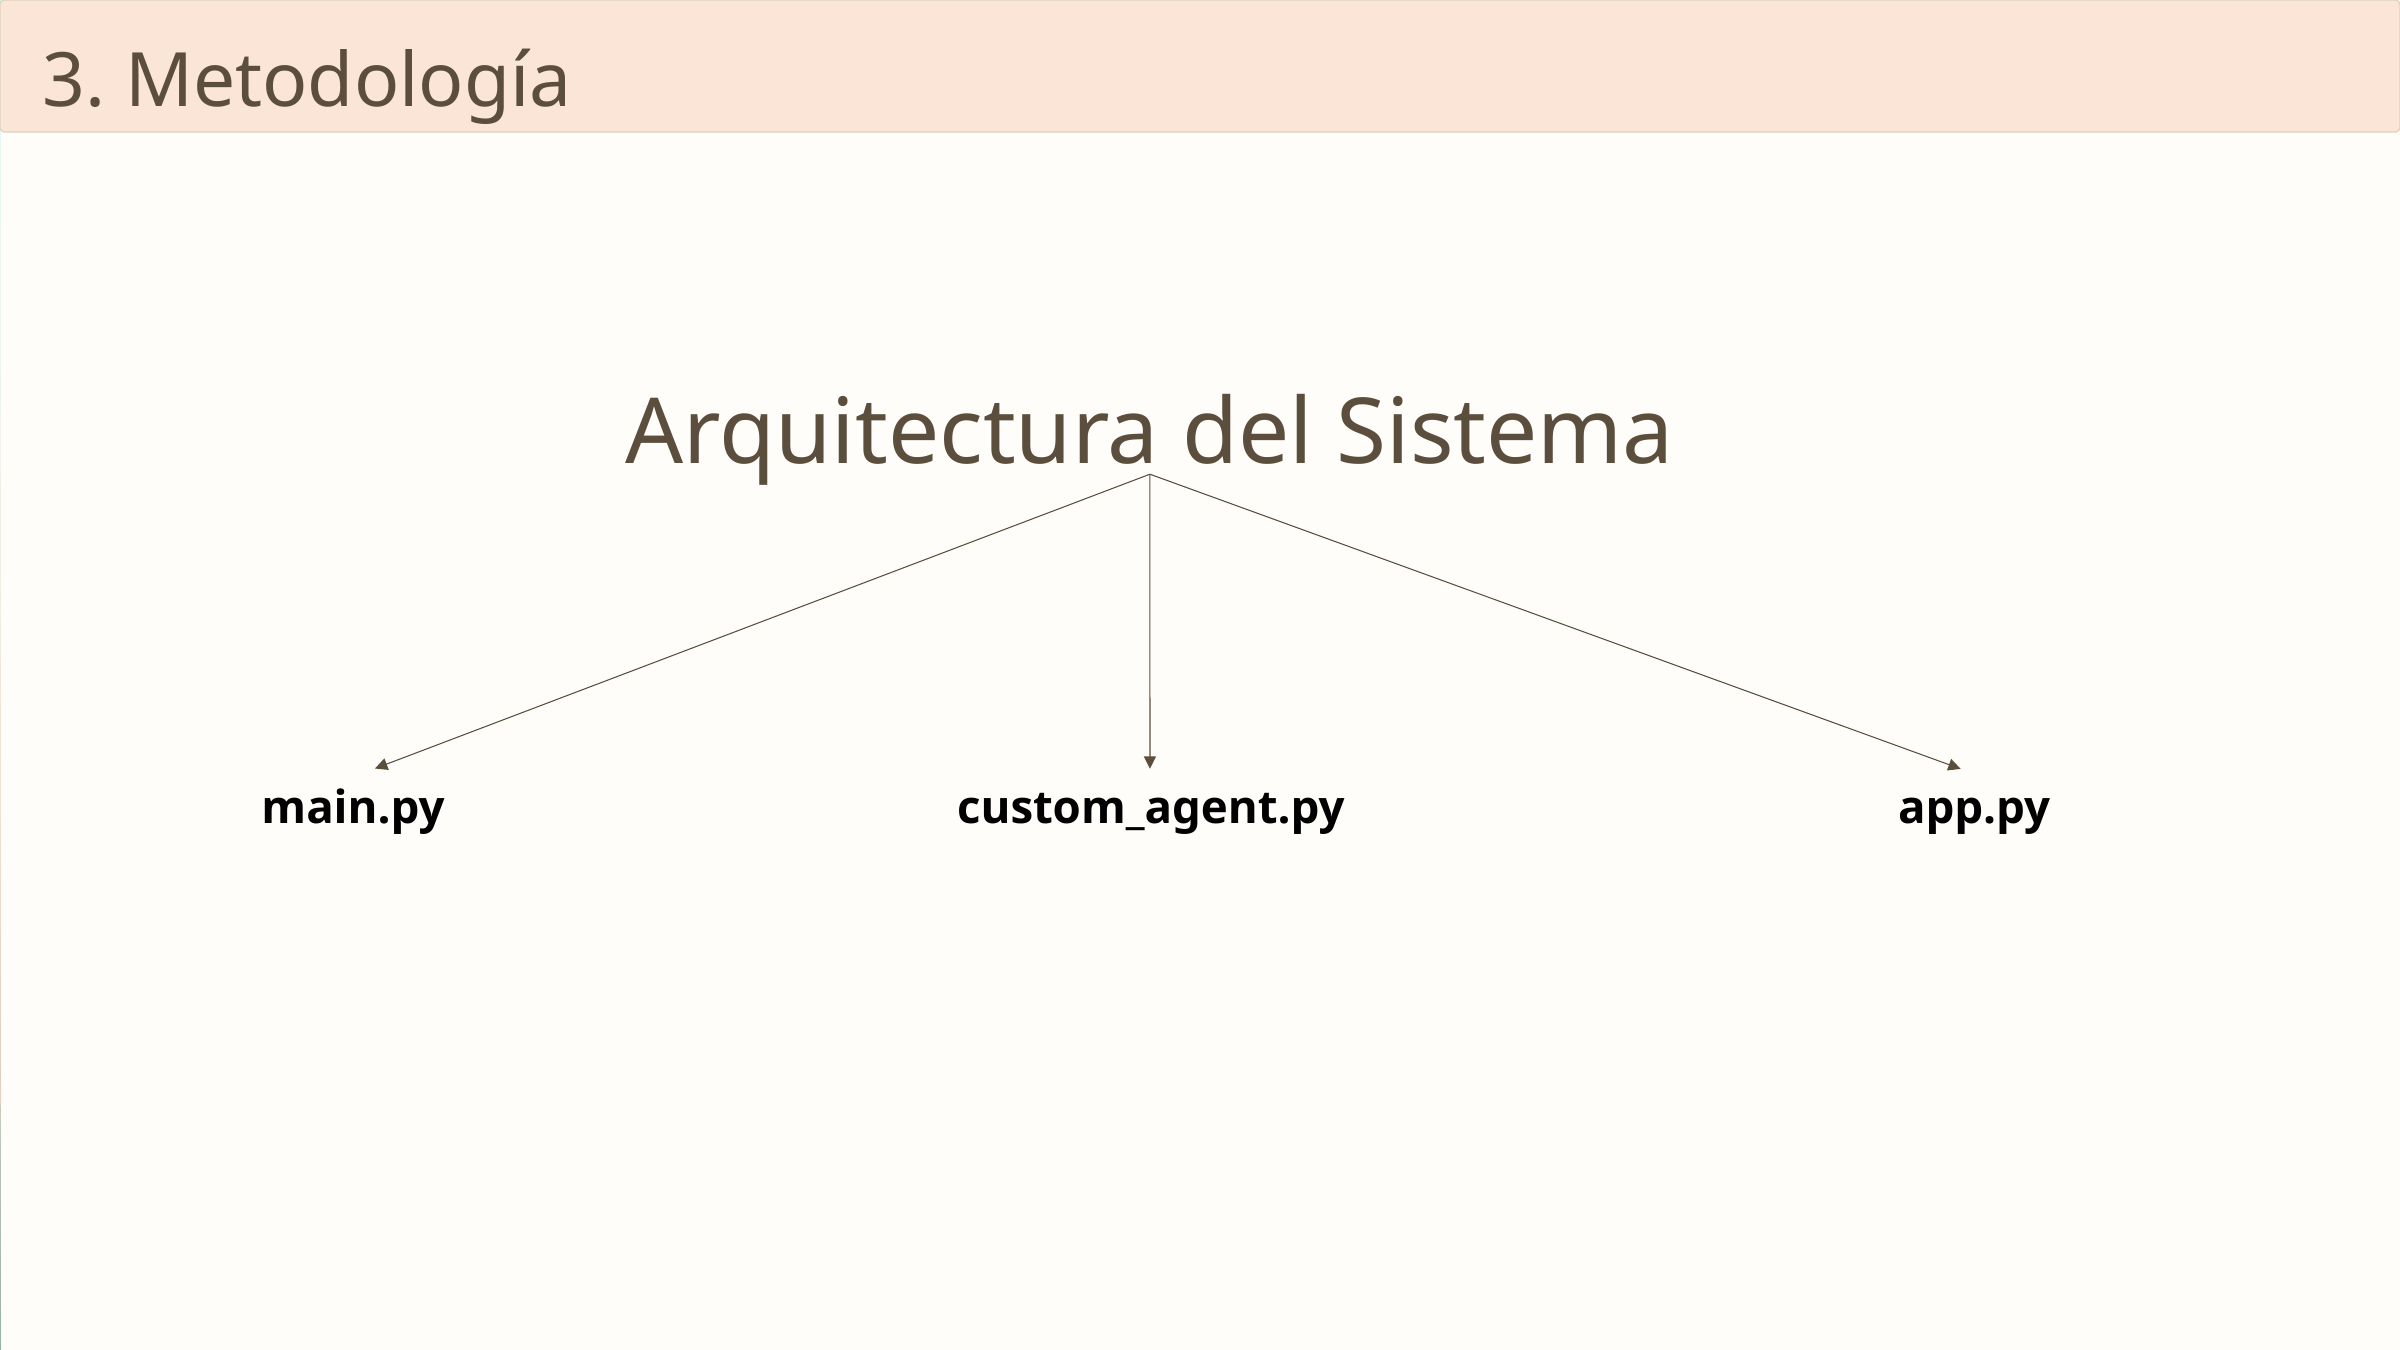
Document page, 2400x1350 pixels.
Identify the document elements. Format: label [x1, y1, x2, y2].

text_box [1149, 474, 1961, 769]
picture [0, 0, 2400, 1350]
text_box [374, 474, 1149, 769]
